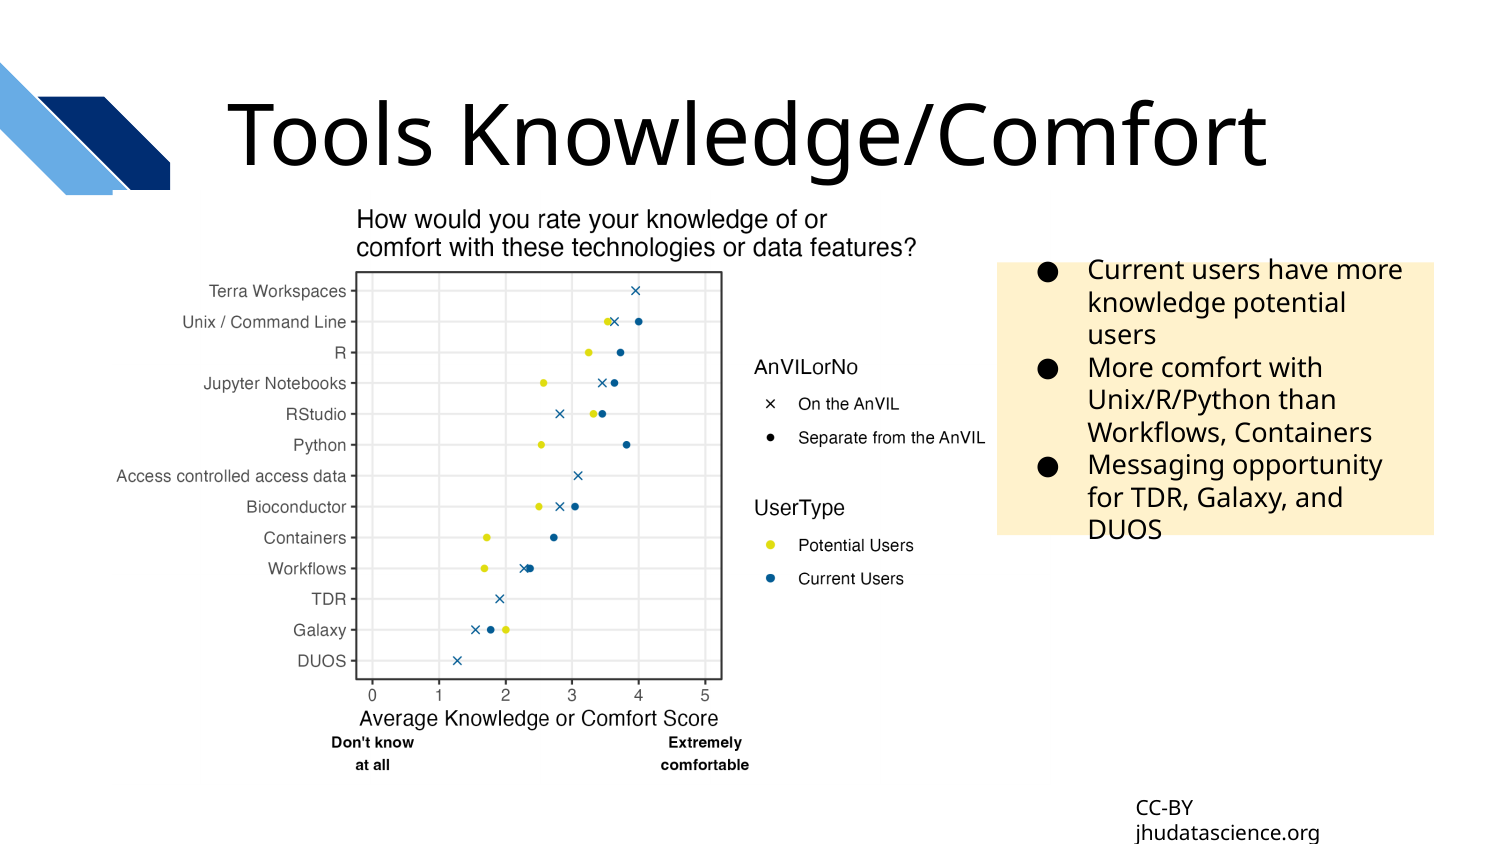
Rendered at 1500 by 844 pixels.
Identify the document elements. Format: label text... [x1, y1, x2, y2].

text_box Current users have more knowledge potential users More comfort with Unix/R/Python than Workflows, Containers Messaging opportunity for TDR, Galaxy, and DUOS [1056, 262, 1434, 536]
title Tools Knowledge/Comfort [212, 64, 1494, 215]
picture [112, 189, 1052, 785]
